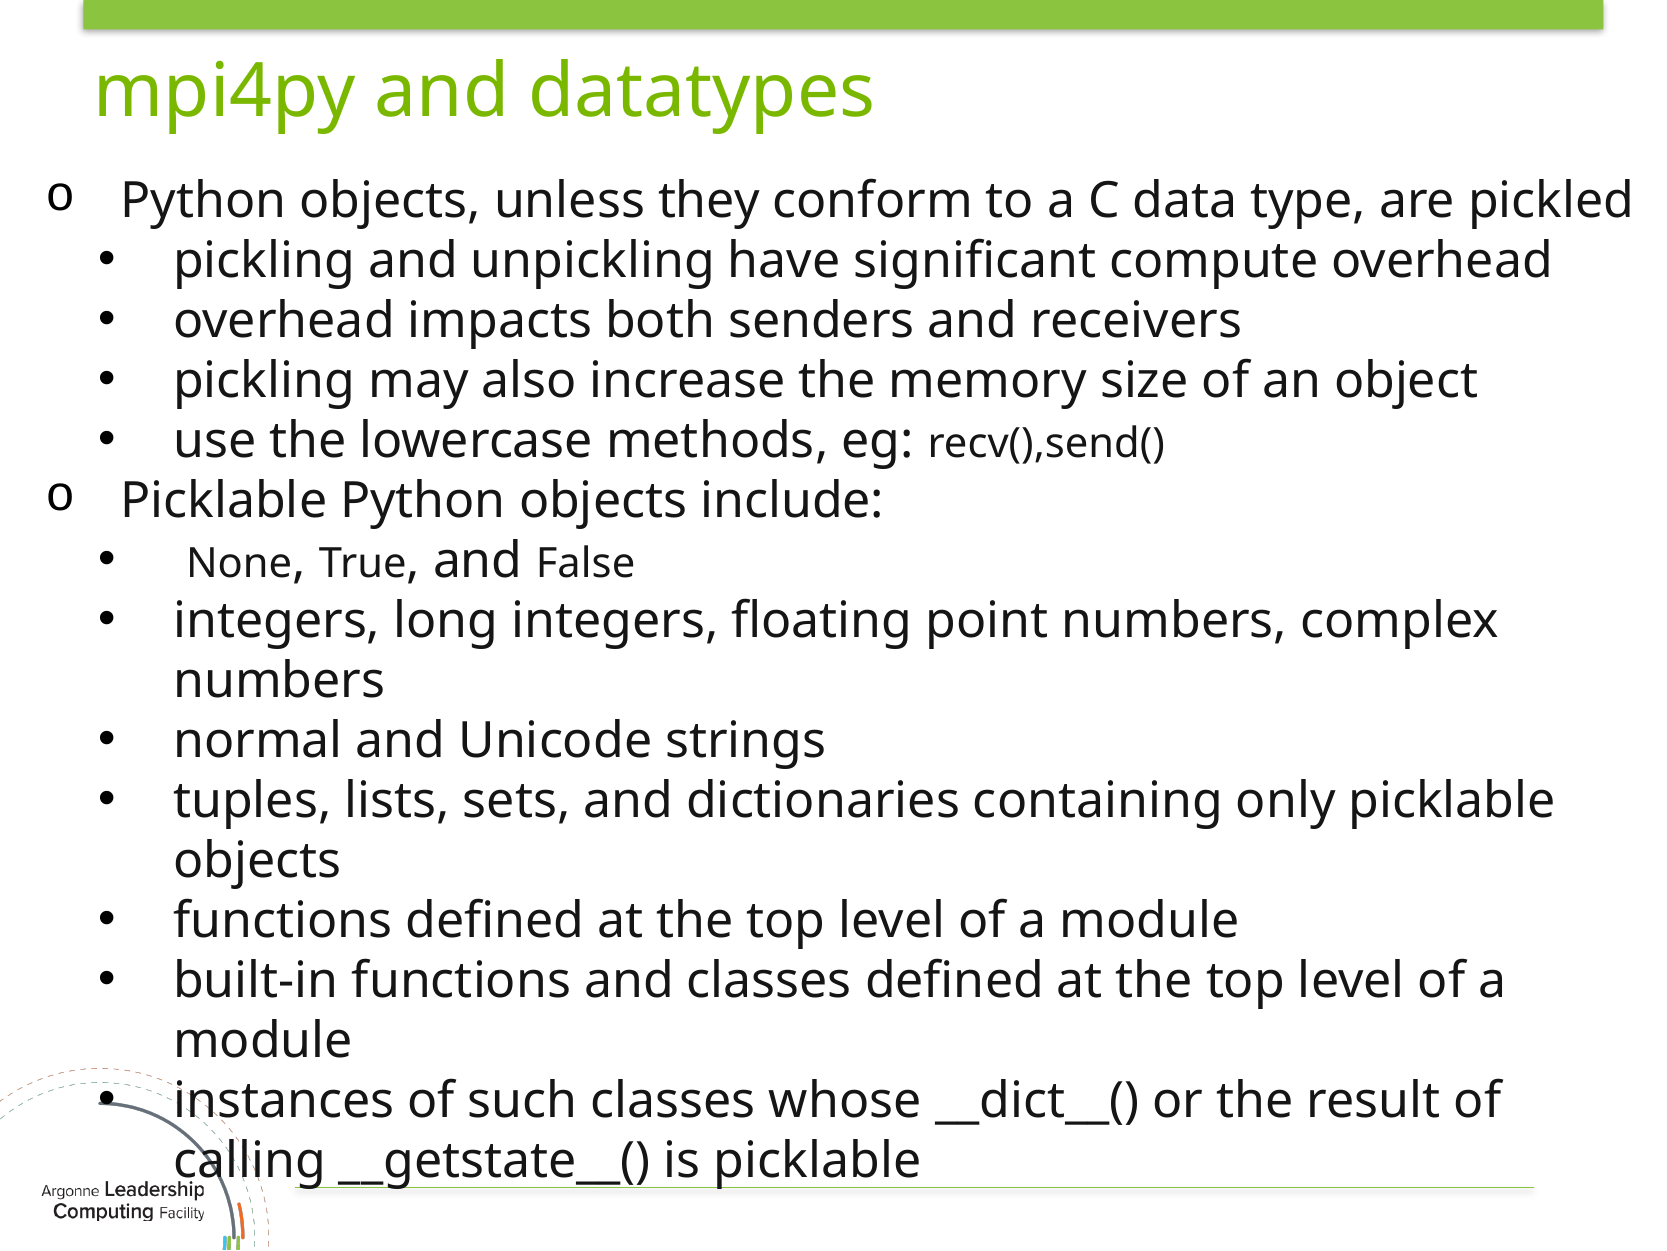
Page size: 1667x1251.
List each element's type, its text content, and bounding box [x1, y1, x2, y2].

title mpi4py and datatypes [87, 35, 1667, 160]
list Python objects, unless they conform to a C data type, are pickled pickling and unpickling have significant compute overhead overhead impacts both senders and receivers pickling may also increase the memory size of an object use the lowercase methods, eg: recv(),send() Picklable Python objects include: None, True, and False integers, long integers, floating point numbers, complex numbers normal and Unicode strings tuples, lists, sets, and dictionaries containing only picklable objects functions defined at the top level of a module built-in functions and classes defined at the top level of a module instances of such classes whose __dict__() or the result of calling __getstate__() is picklable [12, 160, 1667, 1074]
picture [0, 1068, 269, 1250]
